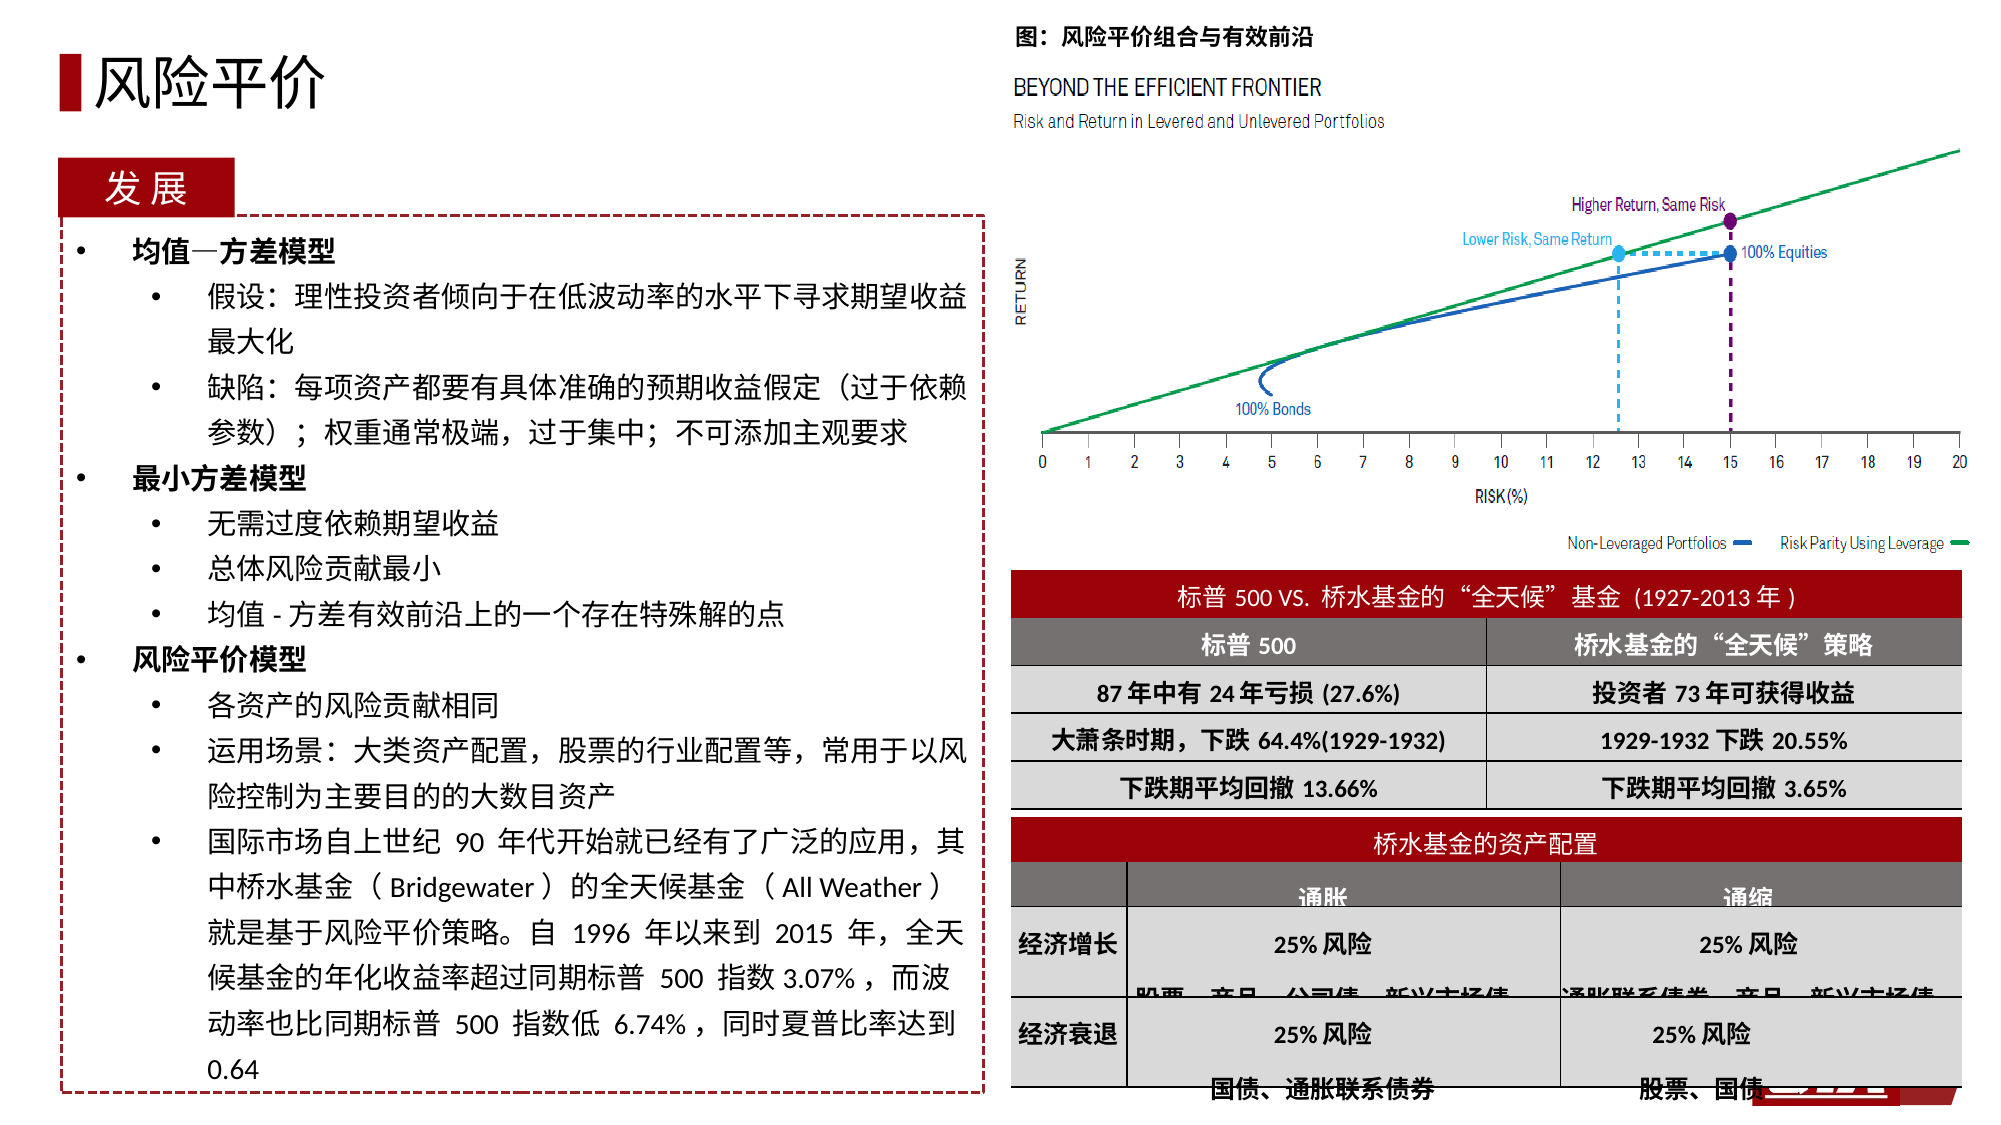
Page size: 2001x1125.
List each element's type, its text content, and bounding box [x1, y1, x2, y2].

slide_number 23 [1511, 1088, 1962, 1103]
table_cell 1929-1932下跌20.55% [1487, 714, 1962, 760]
table_cell 25%风险 通胀联系债券、商品、新兴市场债 [1561, 907, 1962, 996]
text_box 发 展 [58, 157, 235, 218]
table_cell 通胀 [1128, 862, 1560, 906]
table_cell 标普500 [1011, 618, 1486, 665]
table_cell 下跌期平均回撤3.65% [1487, 762, 1962, 808]
table_cell 25%风险 股票、国债 [1561, 998, 1962, 1086]
table_cell 投资者73年可获得收益 [1487, 666, 1962, 712]
table_cell 25%风险 国债、通胀联系债券 [1128, 998, 1560, 1086]
table_cell 通缩 [1561, 862, 1962, 906]
table_cell 87年中有24年亏损(27.6%) [1011, 666, 1486, 712]
text_box 图：风险平价组合与有效前沿 [1001, 15, 1330, 58]
table_cell 下跌期平均回撤13.66% [1011, 762, 1486, 808]
table_cell 经济衰退 [1011, 998, 1126, 1086]
table_cell 25%风险 股票、商品、公司债、新兴市场债 [1128, 907, 1560, 996]
text_box 均值—方差模型 假设：理性投资者倾向于在低波动率的水平下寻求期望收益最大化 缺陷：每项资产都要有具体准确的预期收益假定（过于依赖参数）；权重通常极端，过于集中；不可添加主观要求 最小方差模型 无需过度依赖期望收益 总体风险贡献最小 均值-方差有效前沿上的一个存在特殊解的点 风险平价模型 各资产的风险贡献相同 运用场景：大类资产配置，股票的行业配置等，常用于以风险控制为主要目的的大数目资产 国际市场自上世纪 90 年代开始就已经有了广泛的应用，其中桥水基金（Bridgewater）的全天候基金（All Weather）就是基于风险平价策略。自 1996 年以来到 2015 年，全天候基金的年化收益率超过同期标普 500 指数3.07%，而波动率也比同期标普 500 指数低 6.74%，同时夏普比率达到 0.64 [61, 215, 984, 1093]
table_cell 经济增长 [1011, 907, 1126, 996]
table_cell [1011, 862, 1126, 906]
picture [1000, 71, 1974, 563]
table_cell 桥水基金的“全天候”策略 [1487, 618, 1962, 665]
table_header 标普500 VS. 桥水基金的“全天候”基金 (1927-2013年) [1011, 570, 1962, 618]
title 风险平价 [78, 0, 1775, 174]
table_cell 大萧条时期，下跌64.4%(1929-1932) [1011, 714, 1486, 760]
table_header 桥水基金的资产配置 [1011, 817, 1962, 862]
